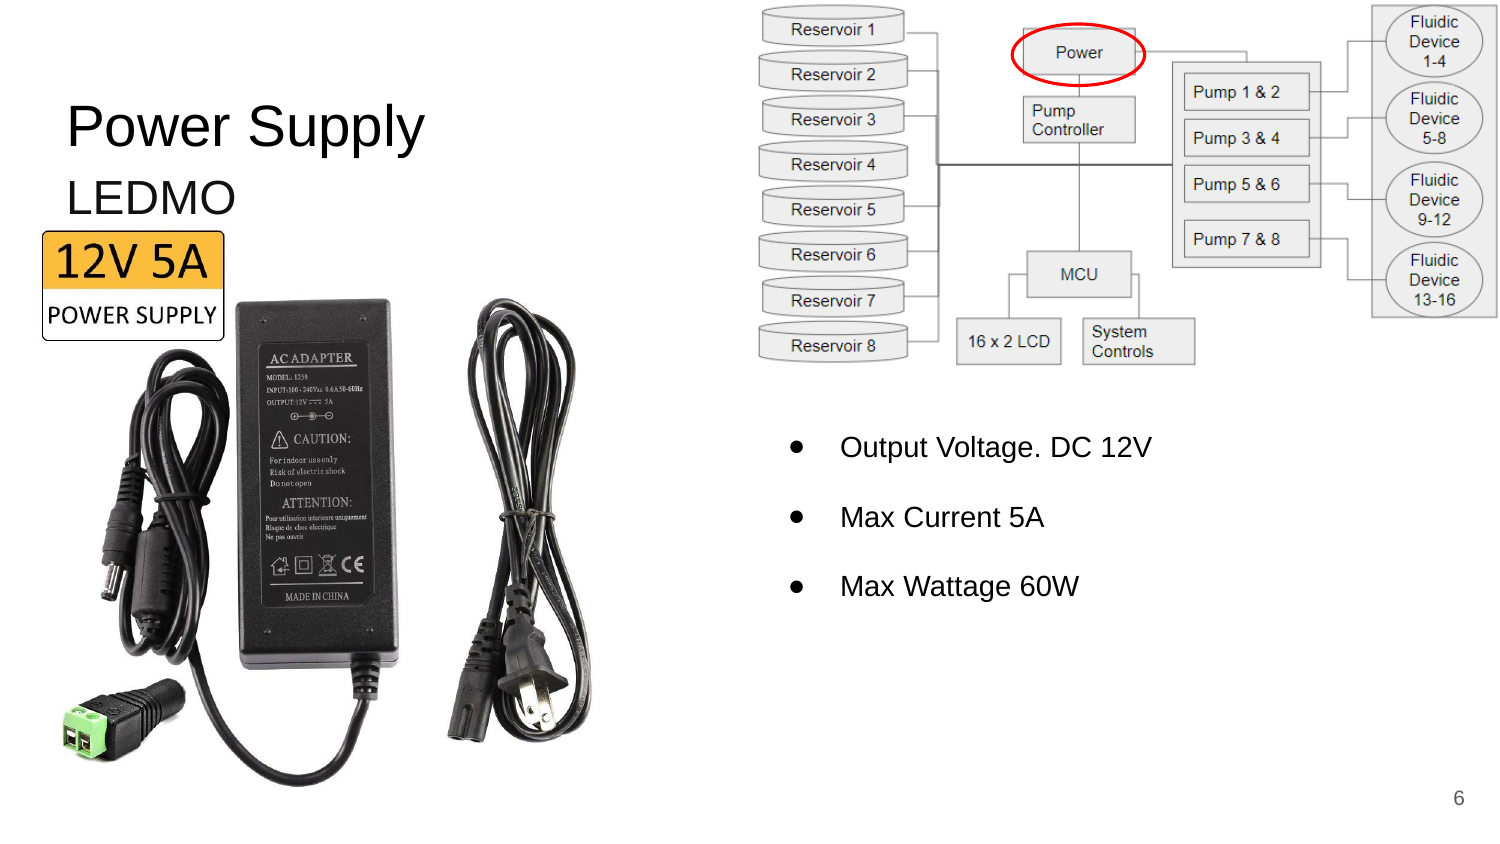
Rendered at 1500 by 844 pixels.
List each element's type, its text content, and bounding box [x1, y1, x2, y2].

text_box Power Supply LEDMO [51, 72, 744, 167]
slide_number ‹#› [1389, 764, 1480, 830]
picture [28, 216, 634, 822]
text_box Output Voltage. DC 12V Max Current 5A Max Wattage 60W [749, 412, 1420, 747]
picture [749, 0, 1500, 379]
